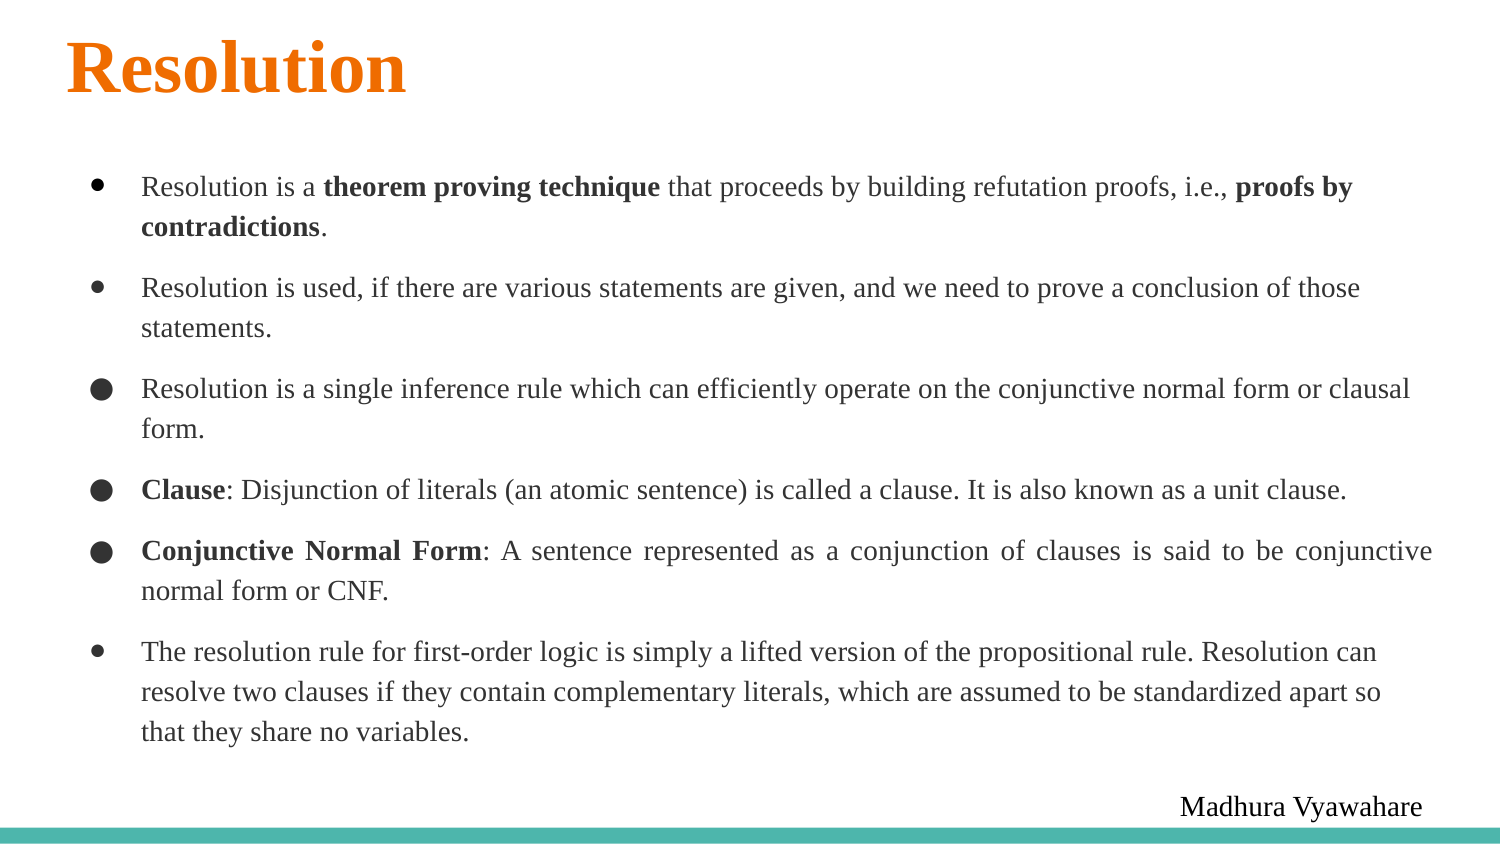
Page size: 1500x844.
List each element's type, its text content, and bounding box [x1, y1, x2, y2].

list Resolution is a theorem proving technique that proceeds by building refutation proofs, i.e., proofs by contradictions. Resolution is used, if there are various statements are given, and we need to prove a conclusion of those statements. Resolution is a single inference rule which can efficiently operate on the conjunctive normal form or clausal form. Clause: Disjunction of literals (an atomic sentence) is called a clause. It is also known as a unit clause. Conjunctive Normal Form: A sentence represented as a conjunction of clauses is said to be conjunctive normal form or CNF. The resolution rule for first-order logic is simply a lifted version of the propositional rule. Resolution can resolve two clauses if they contain complementary literals, which are assumed to be standardized apart so that they share no variables. [51, 146, 1449, 802]
title Resolution [51, 10, 1449, 127]
